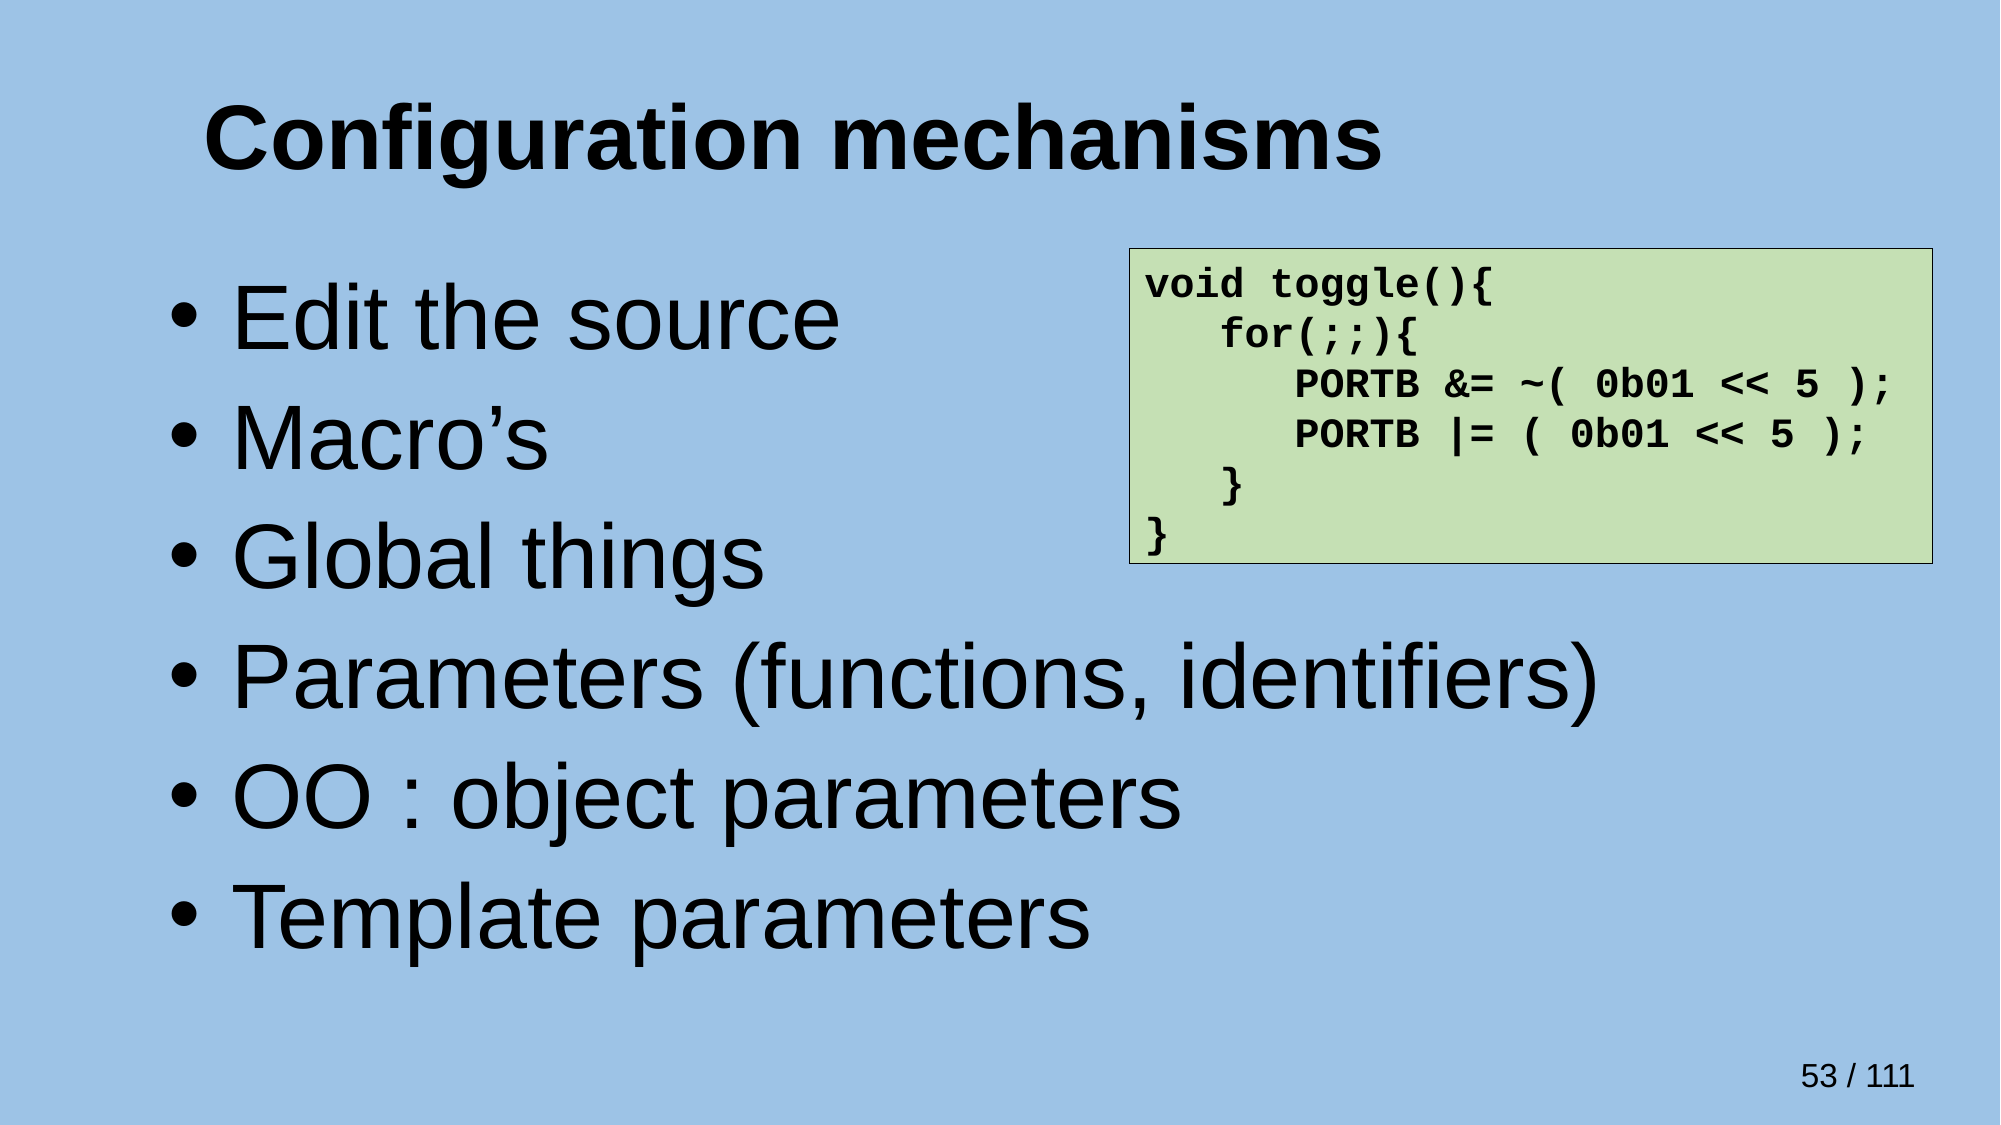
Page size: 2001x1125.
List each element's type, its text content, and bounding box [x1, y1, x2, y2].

list Edit the source Macro’s Global things Parameters (functions, identifiers) OO : object parameters Template parameters [153, 262, 1821, 606]
text_box void toggle(){ for(;;){ PORTB &= ~( 0b01 << 5 ); PORTB |= ( 0b01 << 5 ); } } [1129, 248, 1933, 564]
title Configuration mechanisms [188, 31, 1914, 249]
